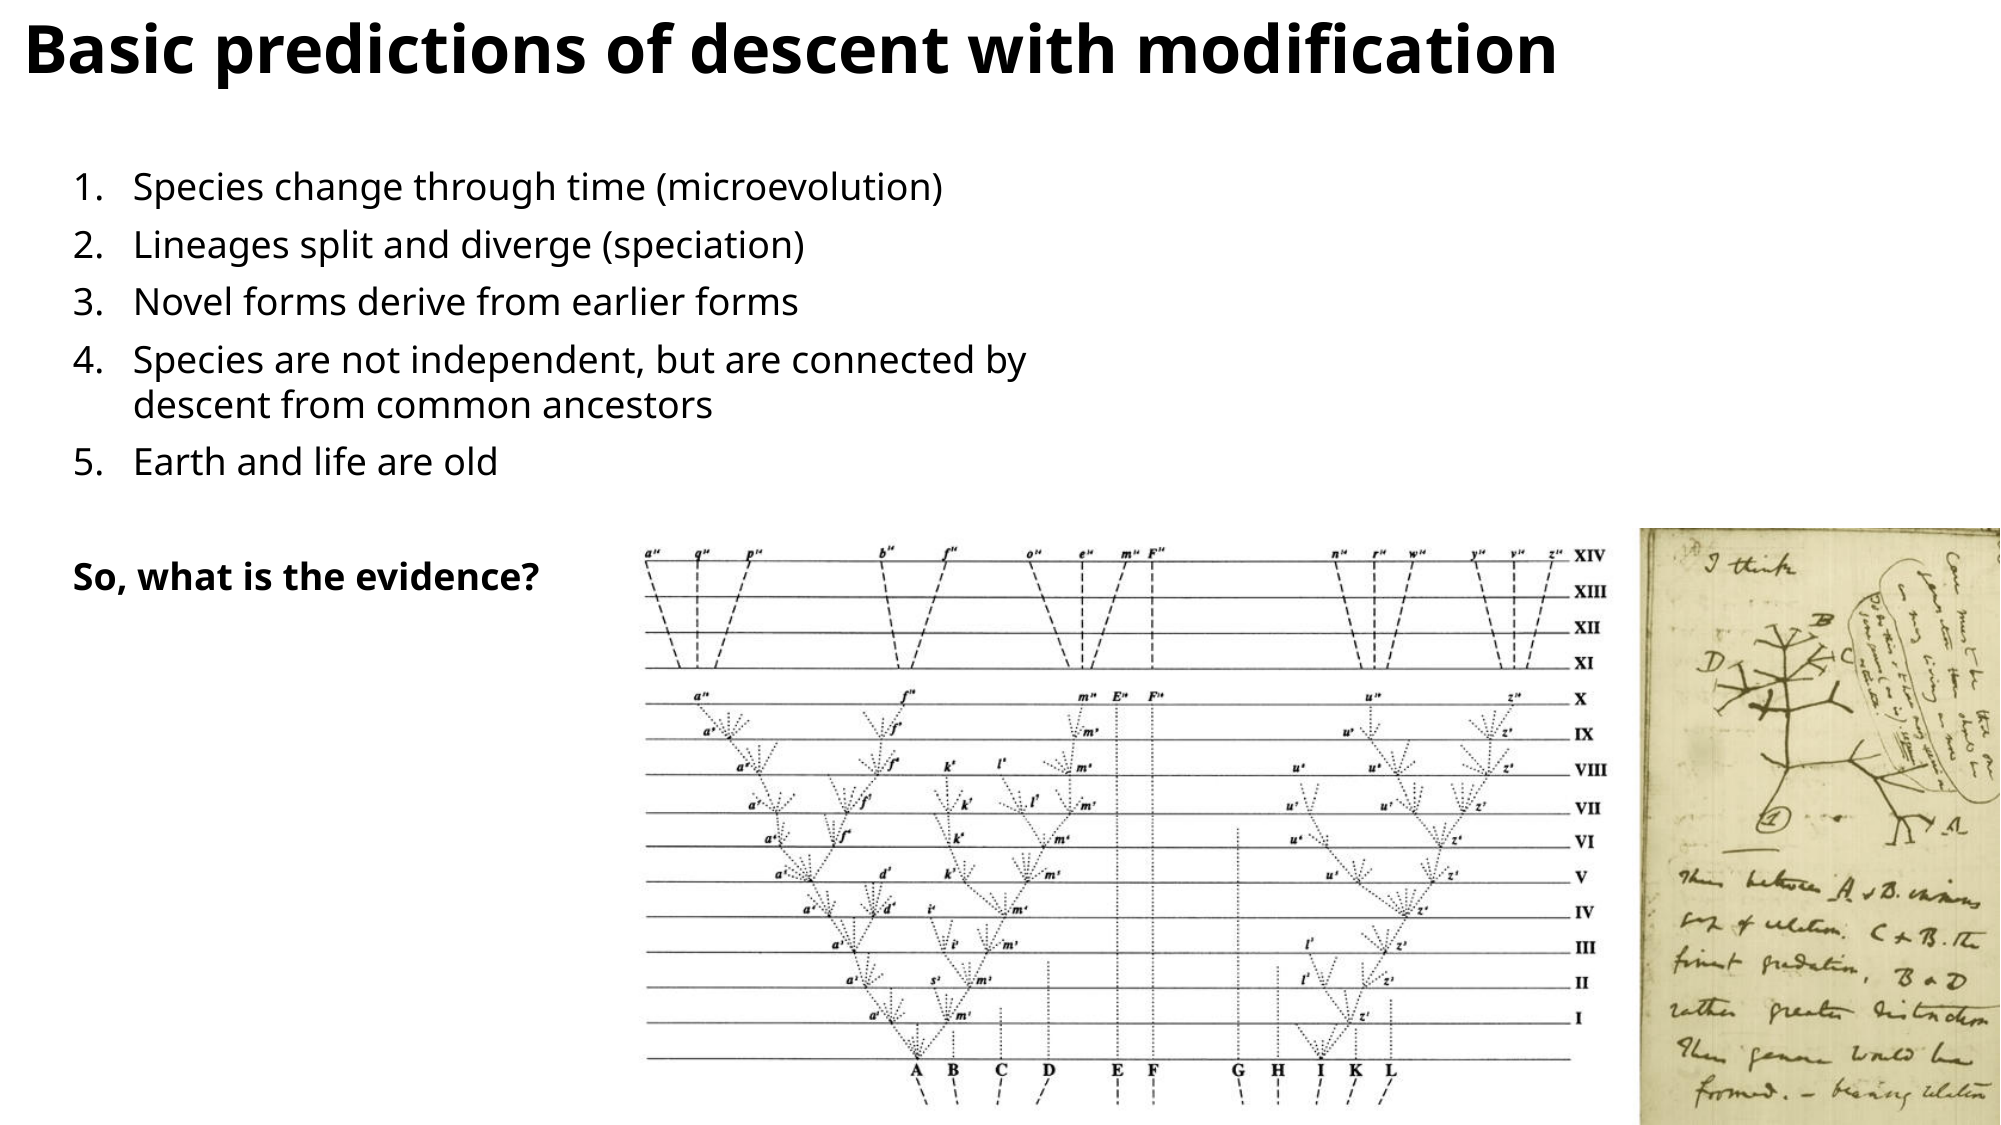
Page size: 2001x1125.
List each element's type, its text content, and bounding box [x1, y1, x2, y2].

text_box Species change through time (microevolution) Lineages split and diverge (speciation) Novel forms derive from earlier forms Species are not independent, but are connected by descent from common ancestors Earth and life are old So, what is the evidence? [58, 155, 1102, 606]
picture [620, 528, 2000, 1125]
text_box Basic predictions of descent with modification [8, 0, 1576, 95]
